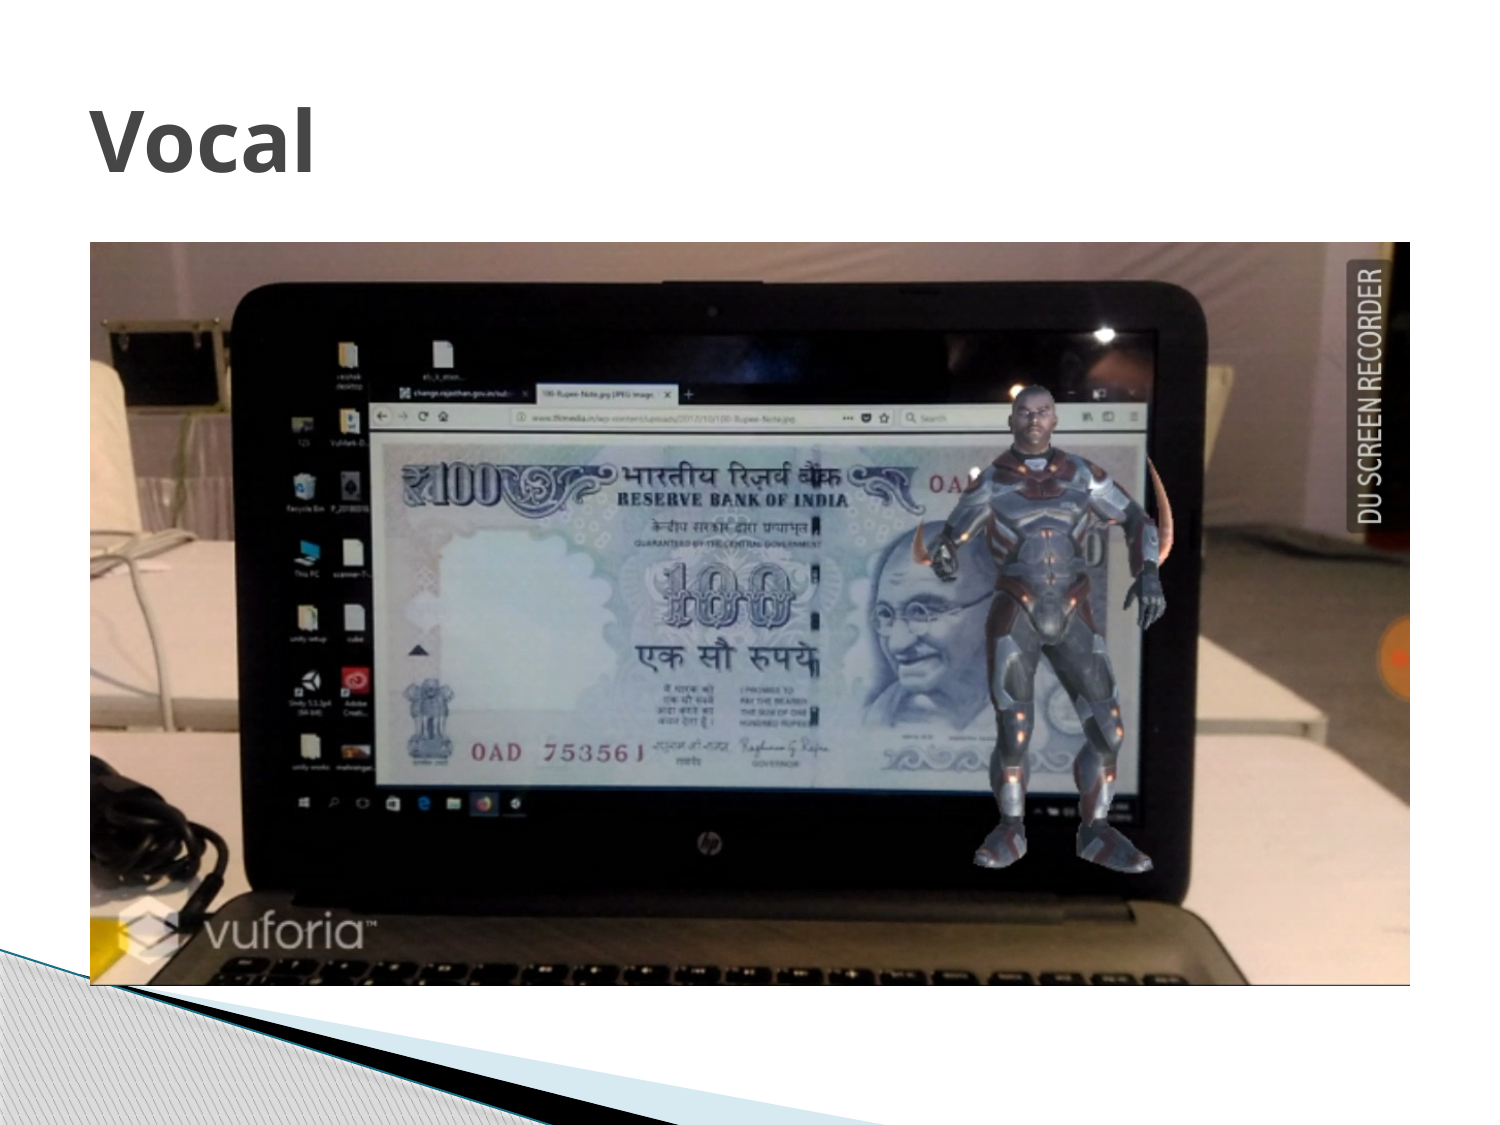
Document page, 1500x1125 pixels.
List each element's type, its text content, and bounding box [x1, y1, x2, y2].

title Vocal [75, 45, 1425, 233]
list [89, 242, 1411, 986]
